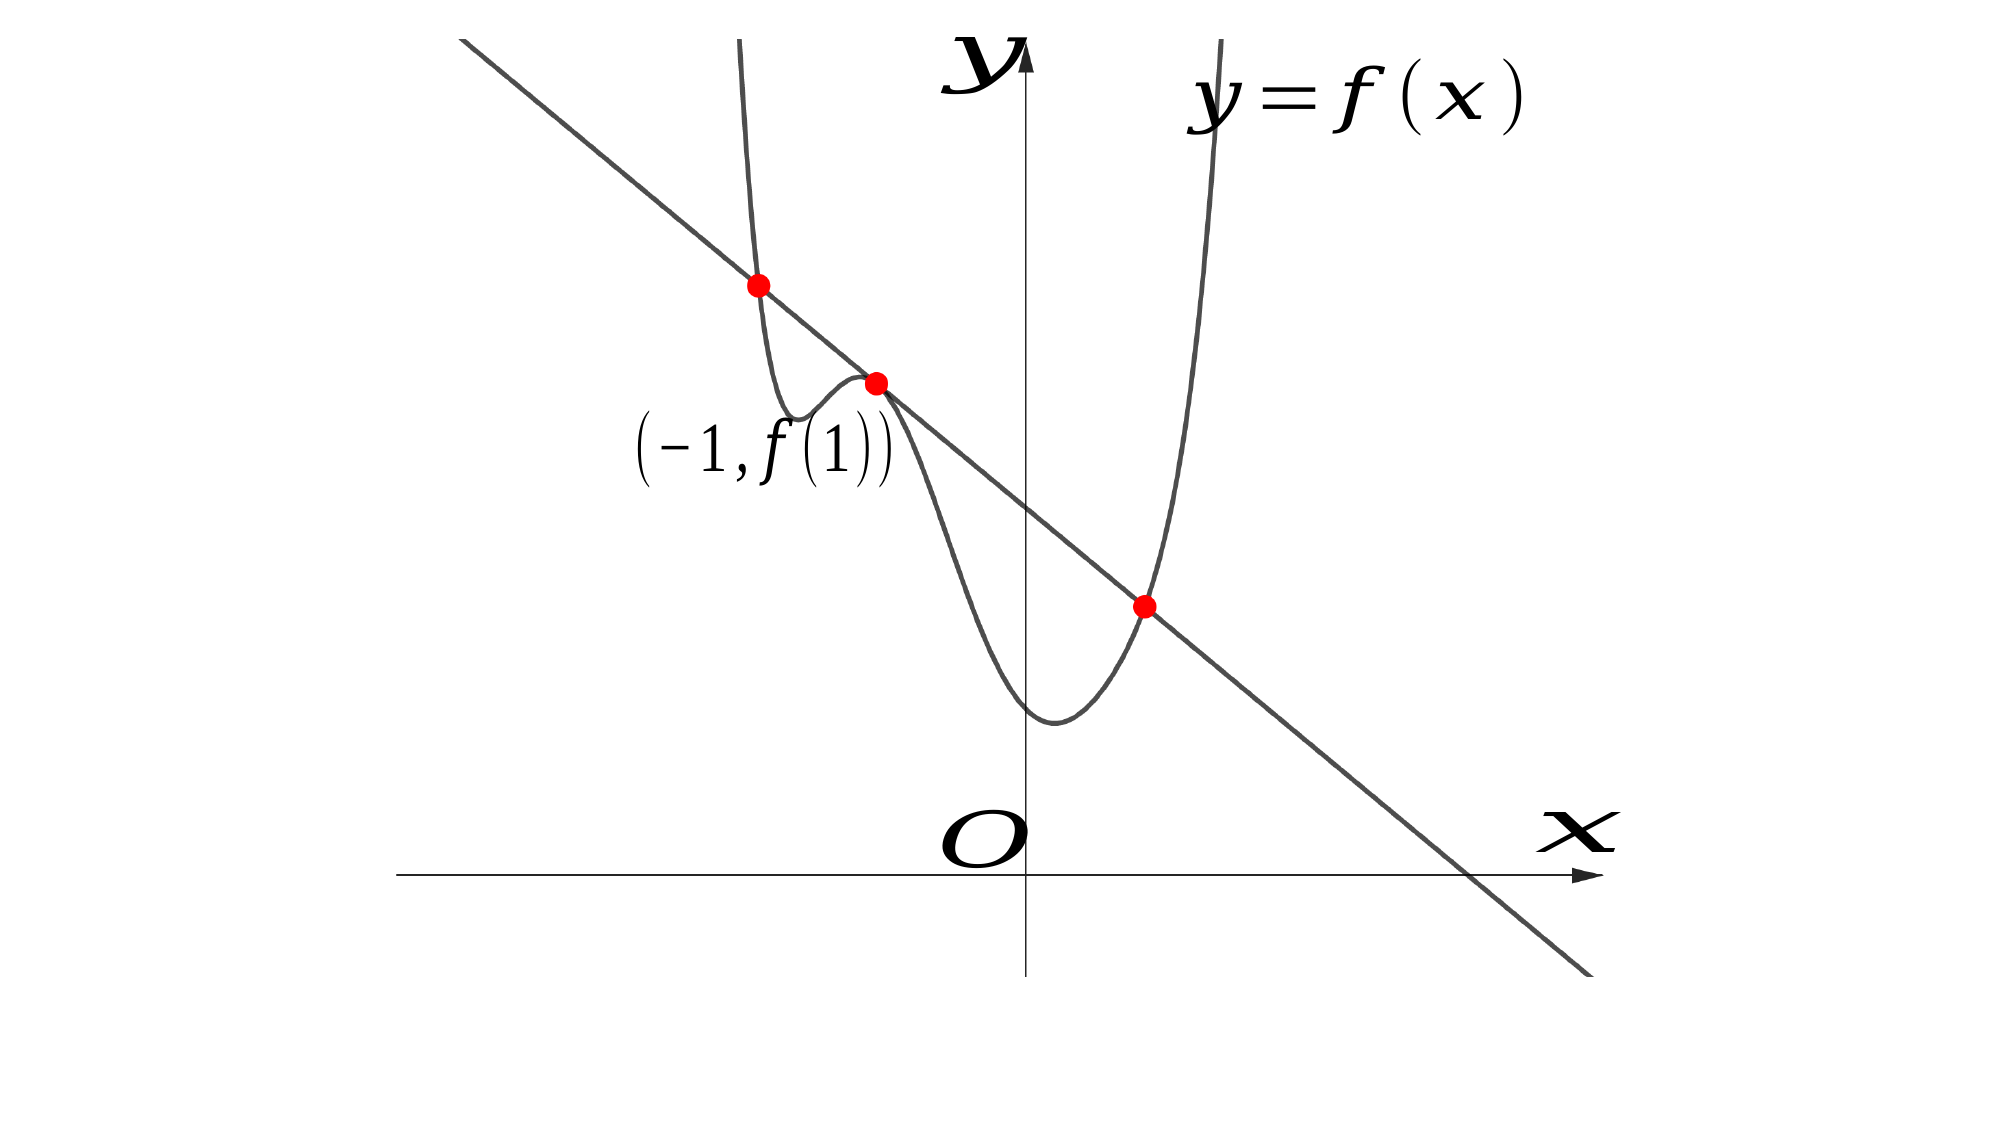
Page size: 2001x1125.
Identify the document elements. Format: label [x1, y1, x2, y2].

picture [395, 39, 1605, 977]
